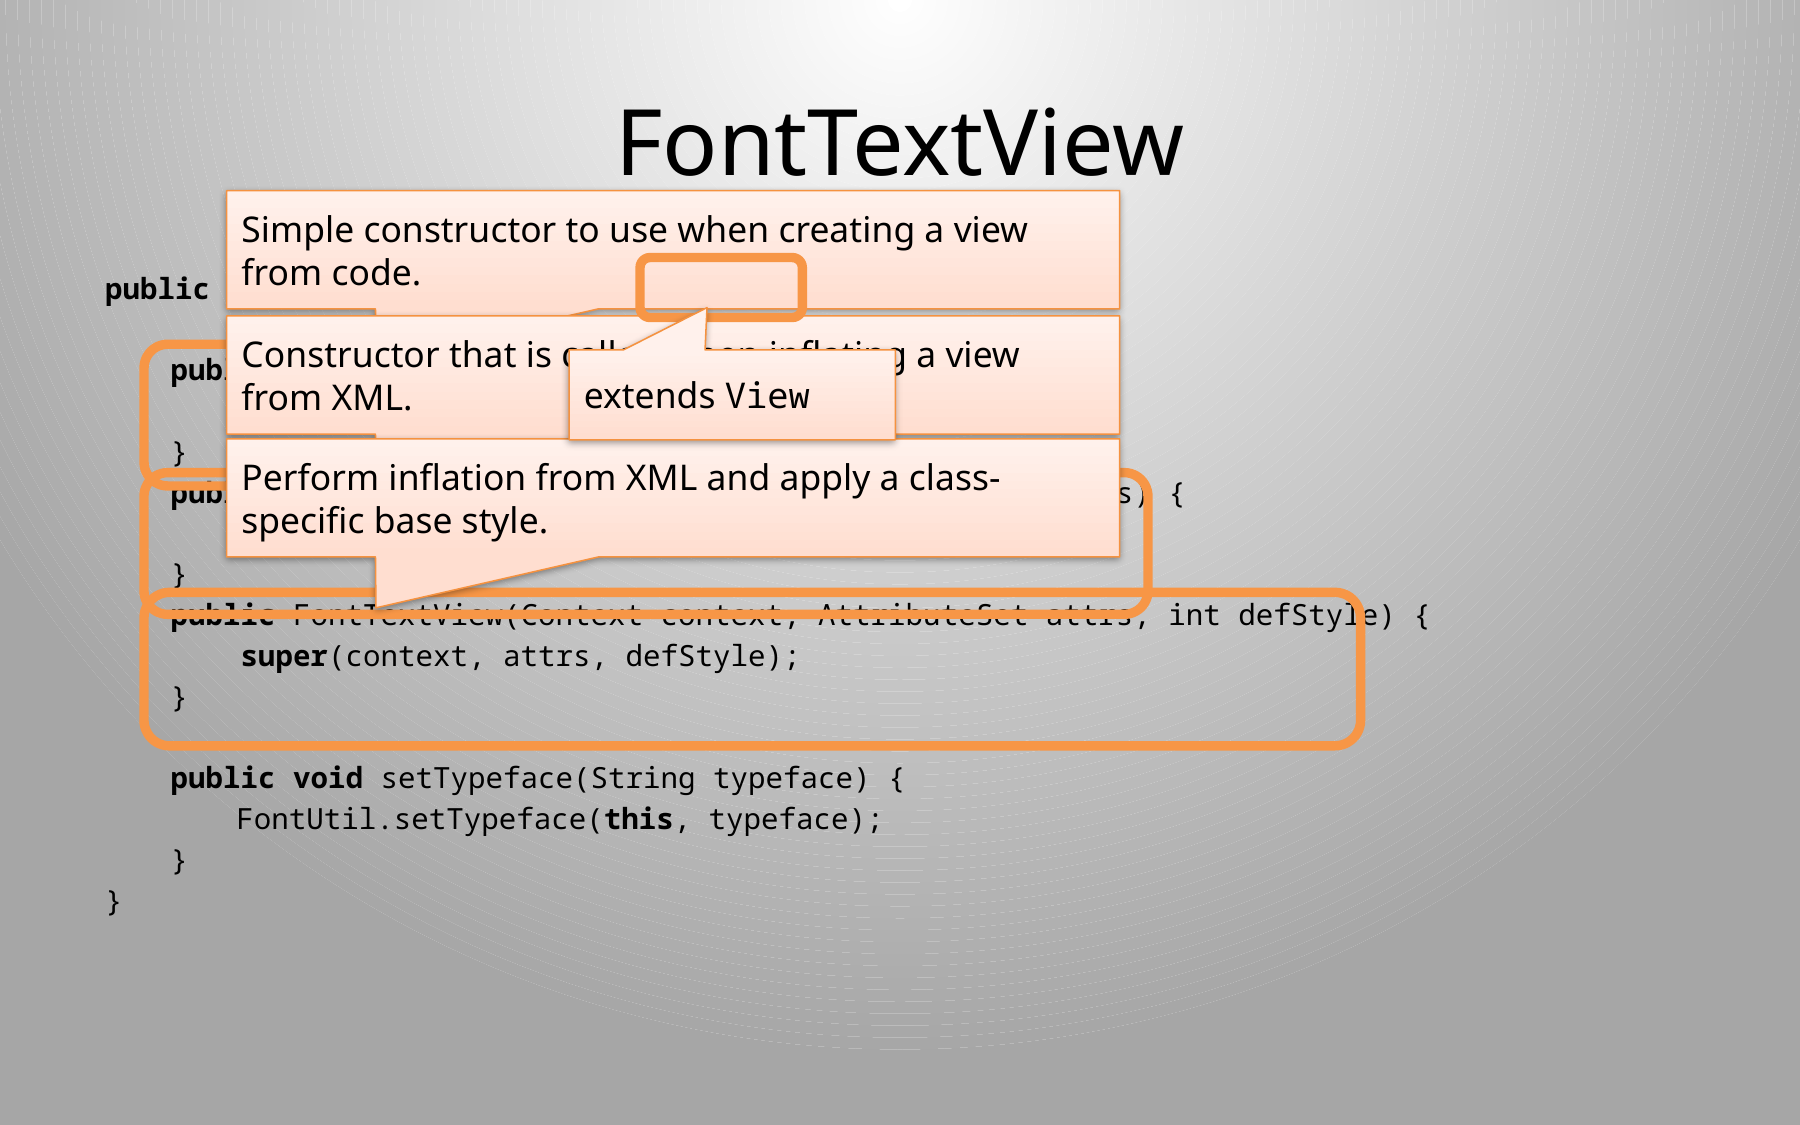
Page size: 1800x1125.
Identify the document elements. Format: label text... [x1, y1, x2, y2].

title FontTextView [90, 45, 1710, 233]
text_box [568, 257, 896, 441]
text_box public void setTypeface(String typeface) { FontUtil.setTypeface(this, typeface); } [89, 262, 1710, 1005]
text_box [900, 315, 1149, 437]
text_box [143, 315, 563, 438]
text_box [143, 438, 1361, 747]
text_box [143, 190, 1120, 315]
